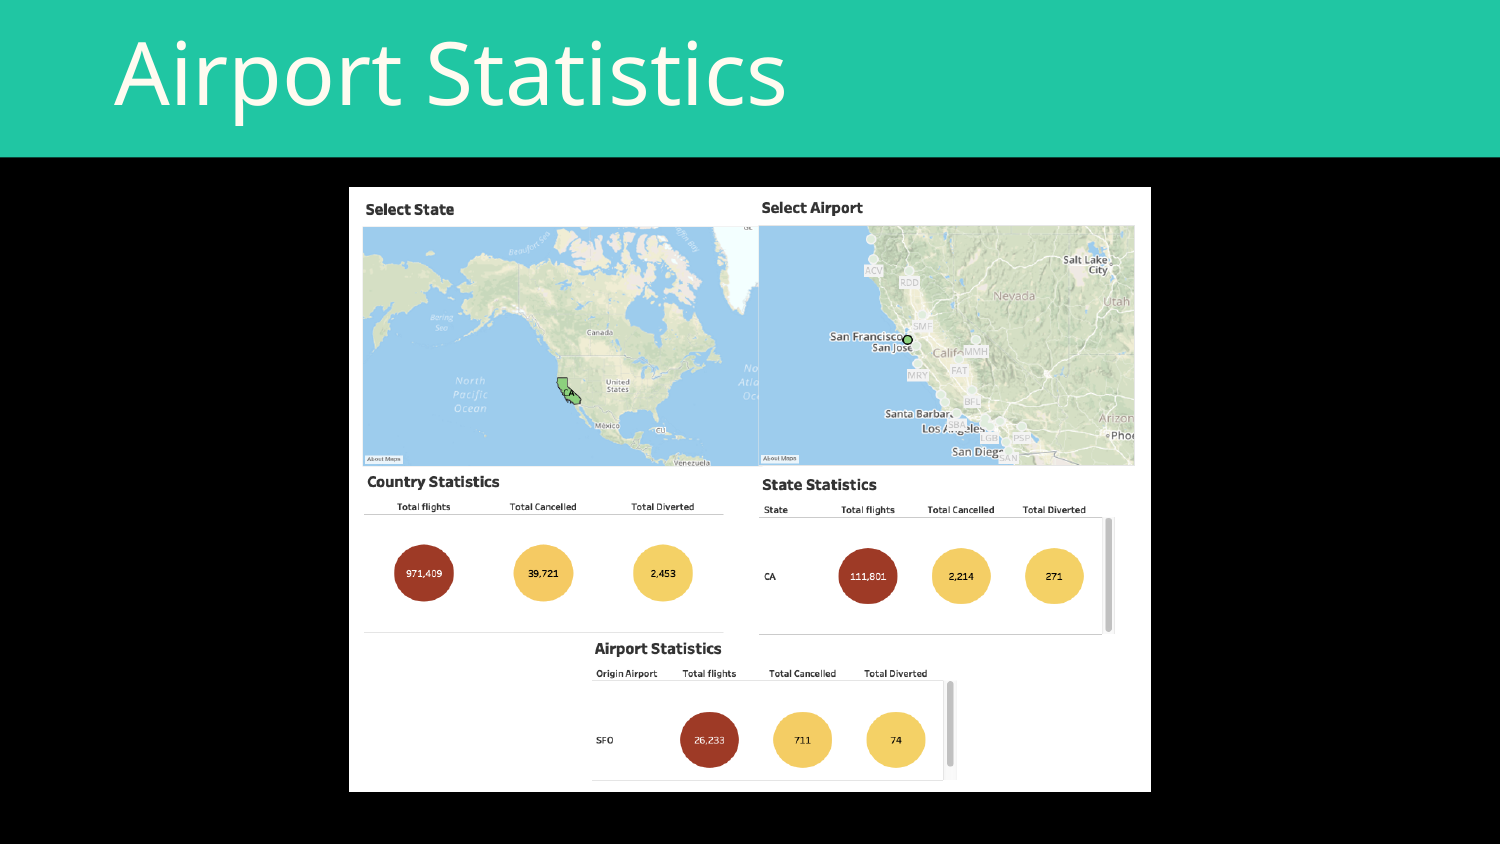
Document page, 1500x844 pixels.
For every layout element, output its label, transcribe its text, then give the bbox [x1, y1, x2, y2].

picture [348, 187, 1151, 792]
title Airport Statistics [99, 34, 1431, 138]
